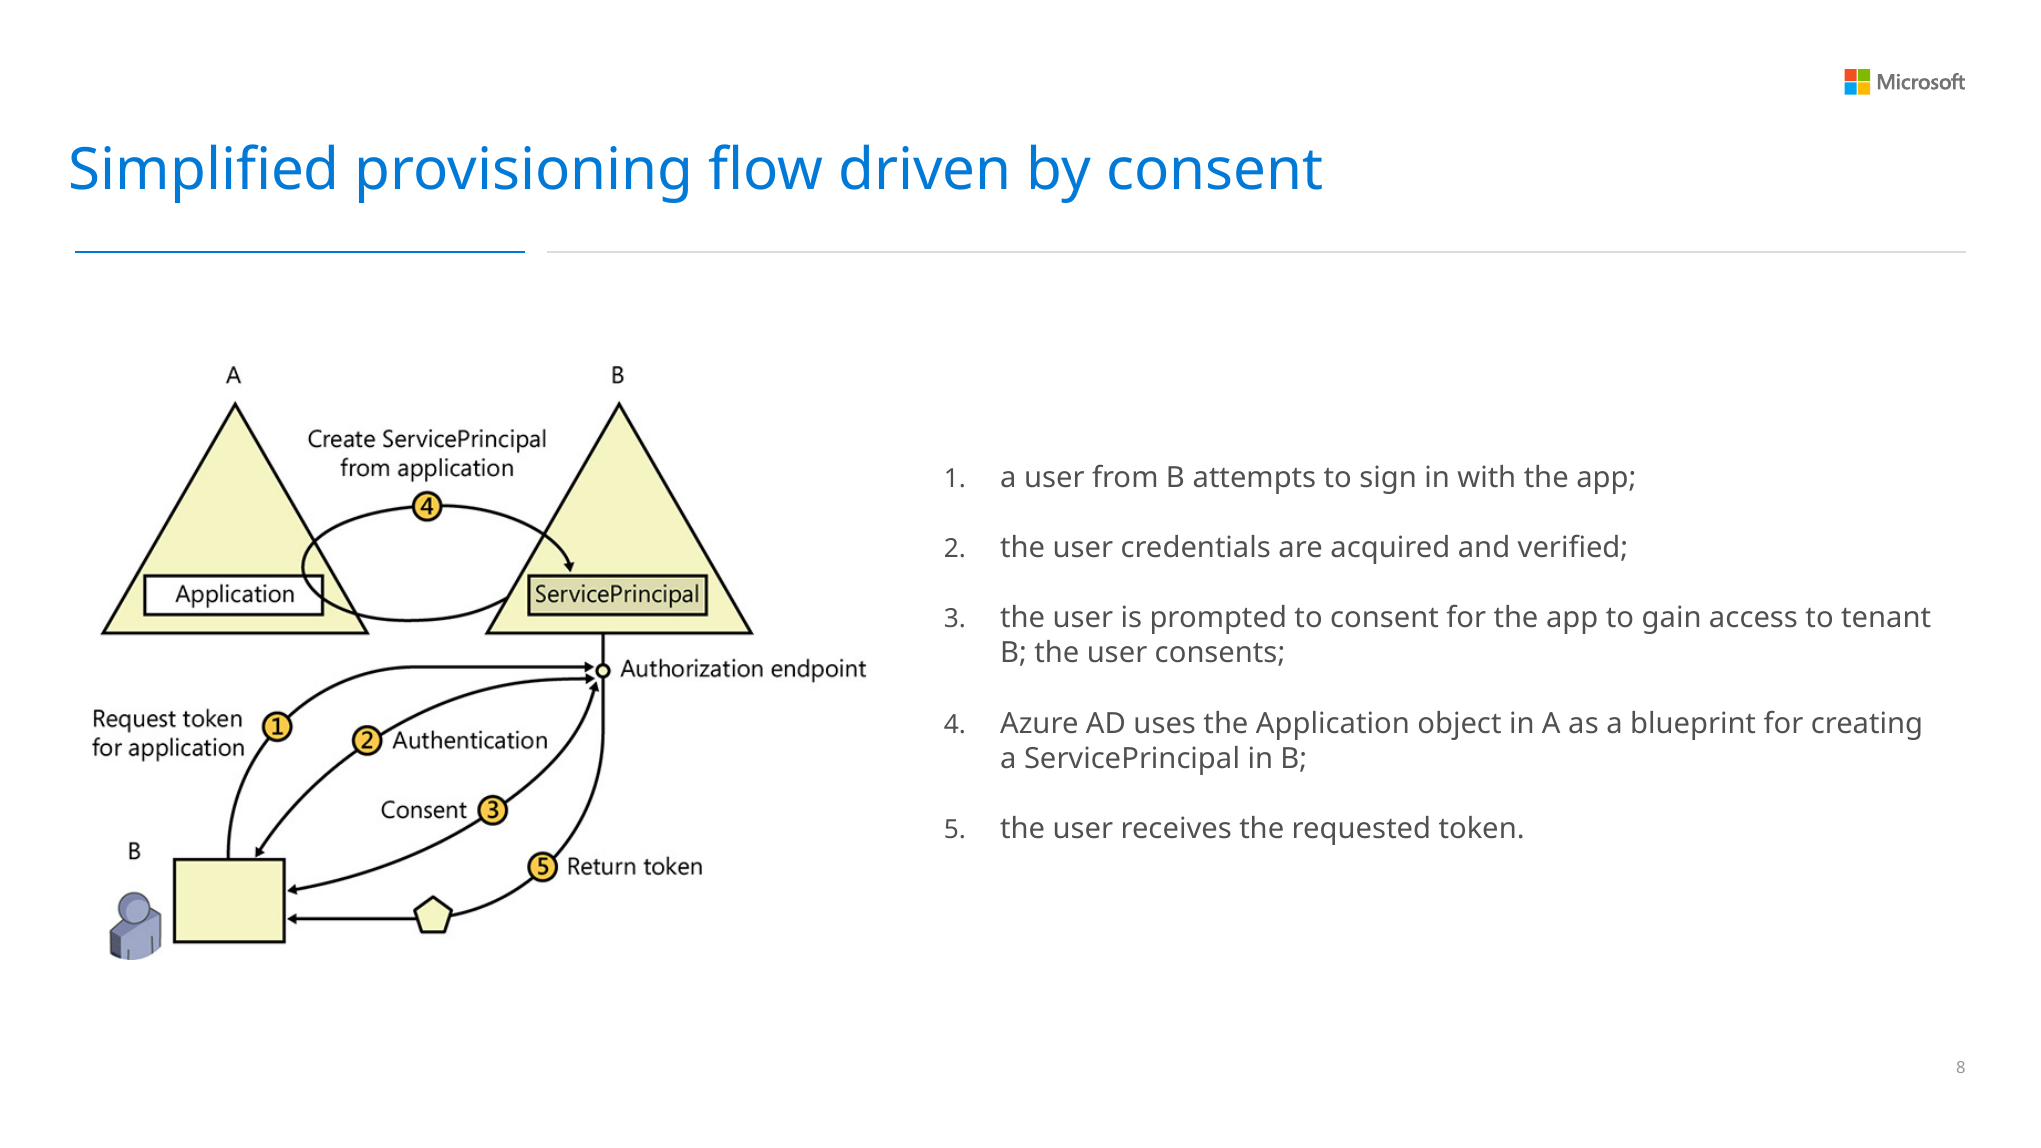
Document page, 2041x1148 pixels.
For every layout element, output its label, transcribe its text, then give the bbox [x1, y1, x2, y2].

slide_number 7 [1904, 1059, 1966, 1077]
picture [92, 363, 867, 960]
text_box a user from B attempts to sign in with the app; the user credentials are acquired and verified; the user is prompted to consent for the app to gain access to tenant B; the user consents; Azure AD uses the Application object in A as a blueprint for creating a ServicePrincipal in B; the user receives the requested token. [920, 440, 1966, 1059]
list Simplified provisioning flow driven by consent [45, 120, 1968, 200]
